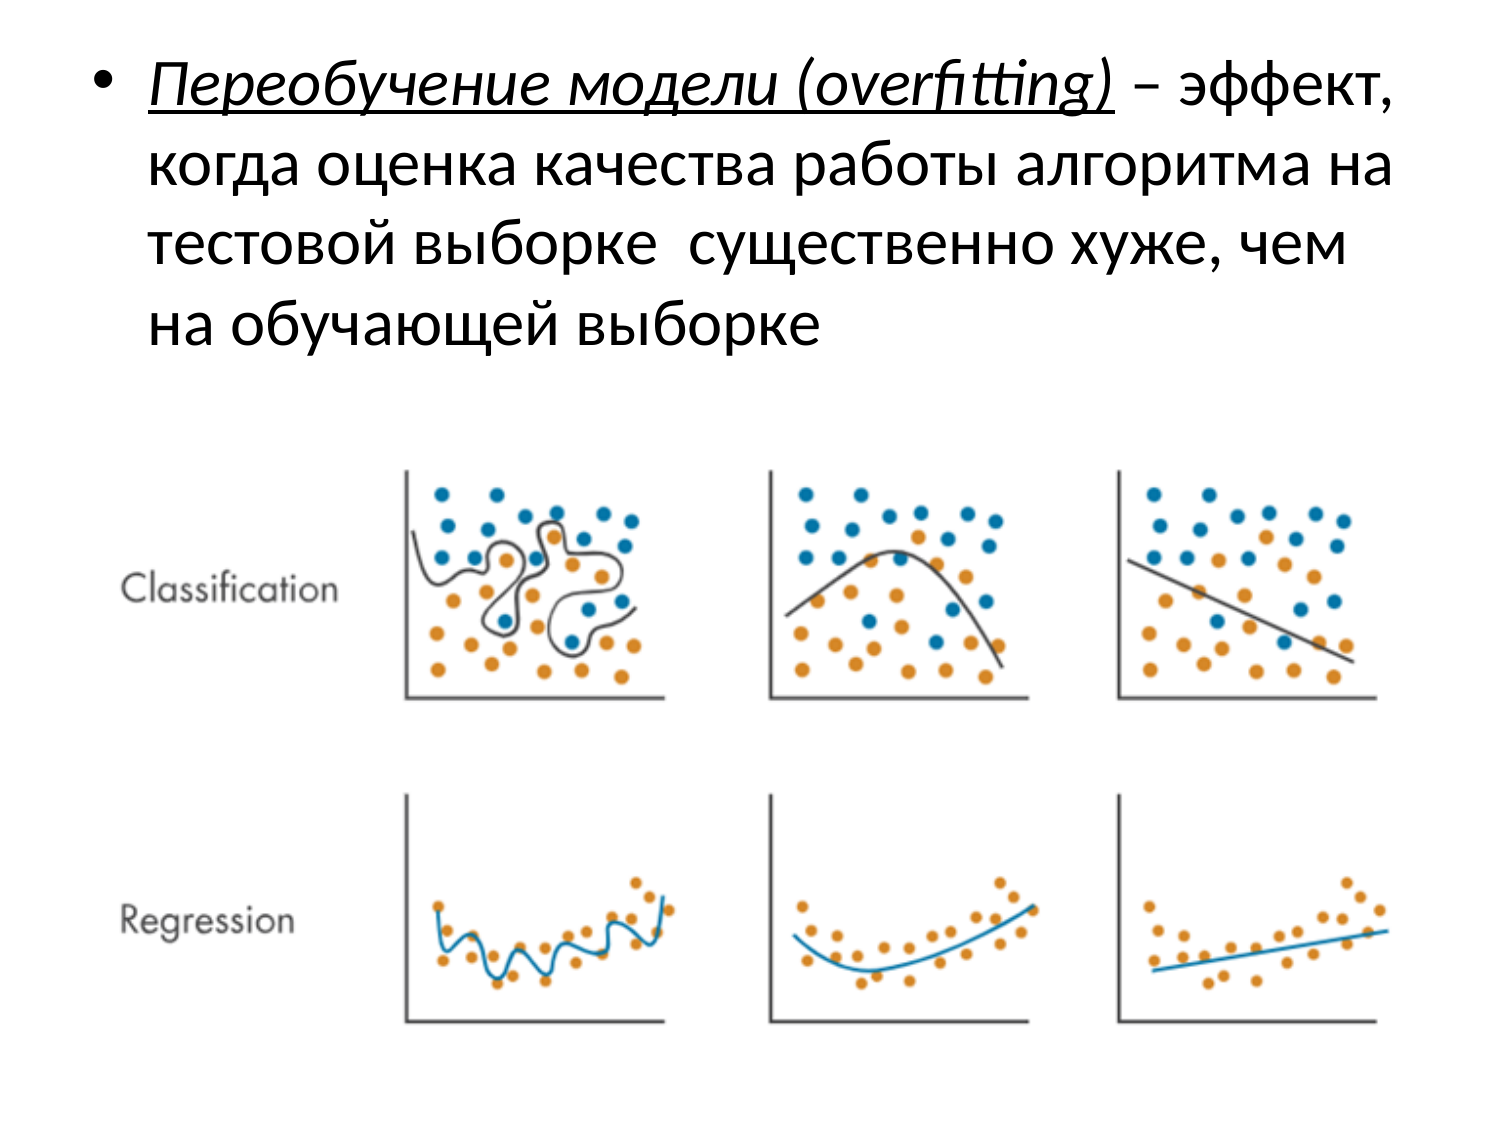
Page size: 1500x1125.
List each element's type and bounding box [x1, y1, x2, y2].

picture [86, 396, 1417, 1049]
